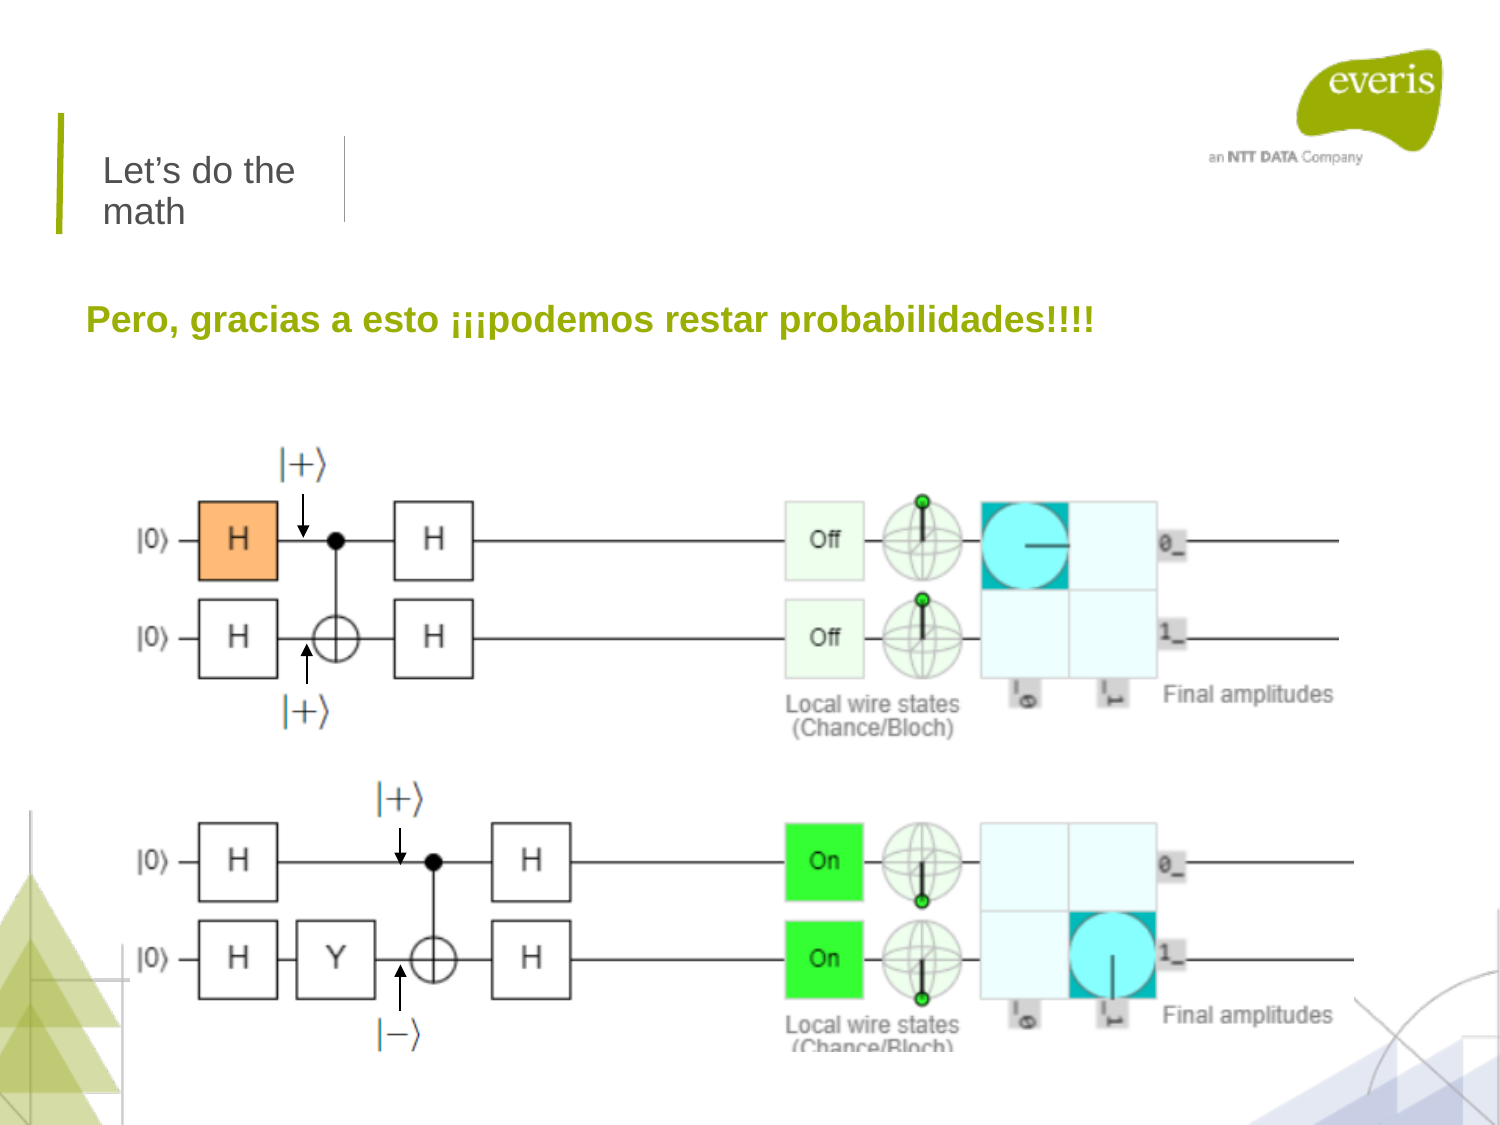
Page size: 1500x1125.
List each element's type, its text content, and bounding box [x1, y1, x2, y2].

list Let’s do the math [87, 143, 329, 214]
list Pero, gracias a esto ¡¡¡podemos restar probabilidades!!!! [71, 292, 1437, 354]
picture [1199, 27, 1453, 186]
picture [0, 771, 1500, 1125]
picture [130, 437, 1339, 747]
